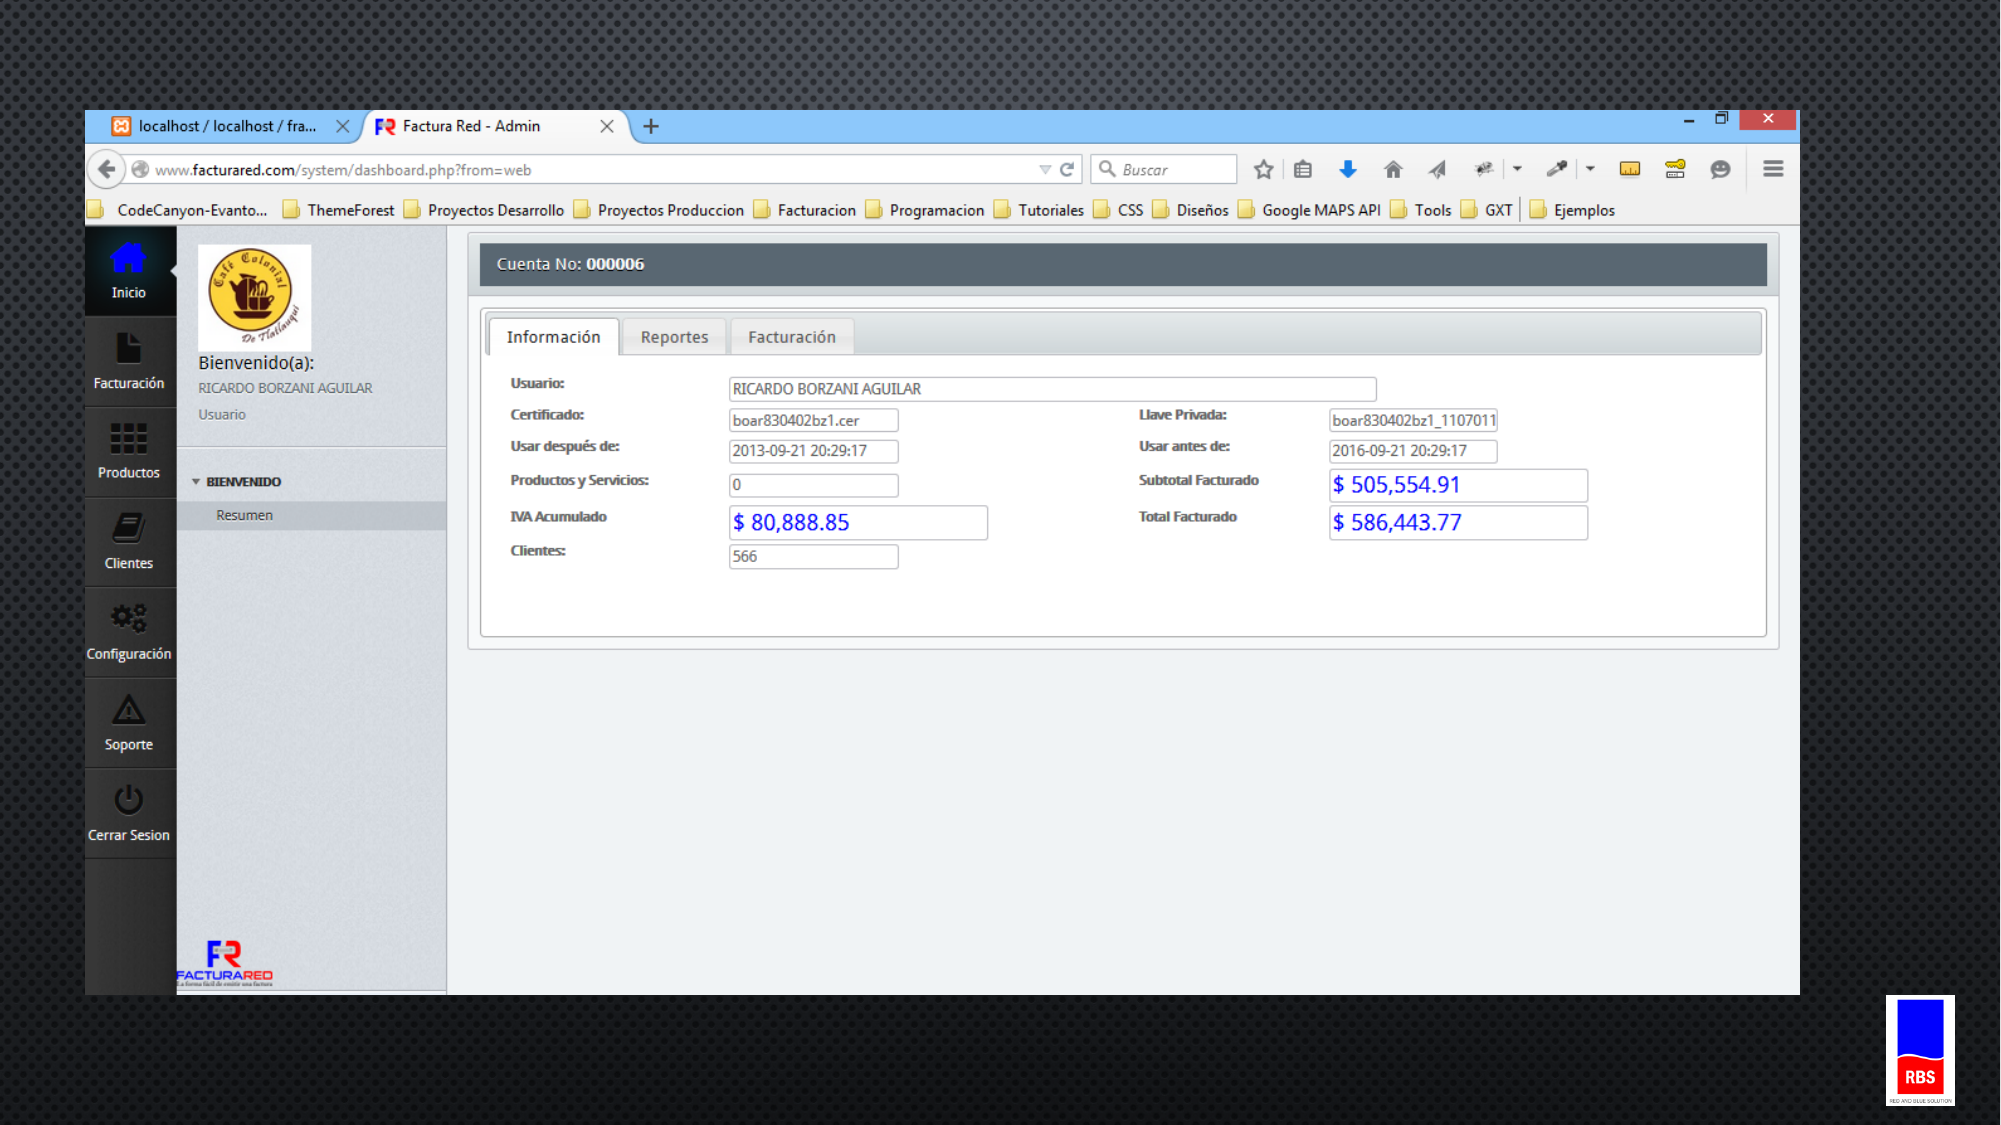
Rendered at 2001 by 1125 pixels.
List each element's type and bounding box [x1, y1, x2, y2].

picture [84, 110, 1801, 996]
picture [1885, 994, 1955, 1107]
